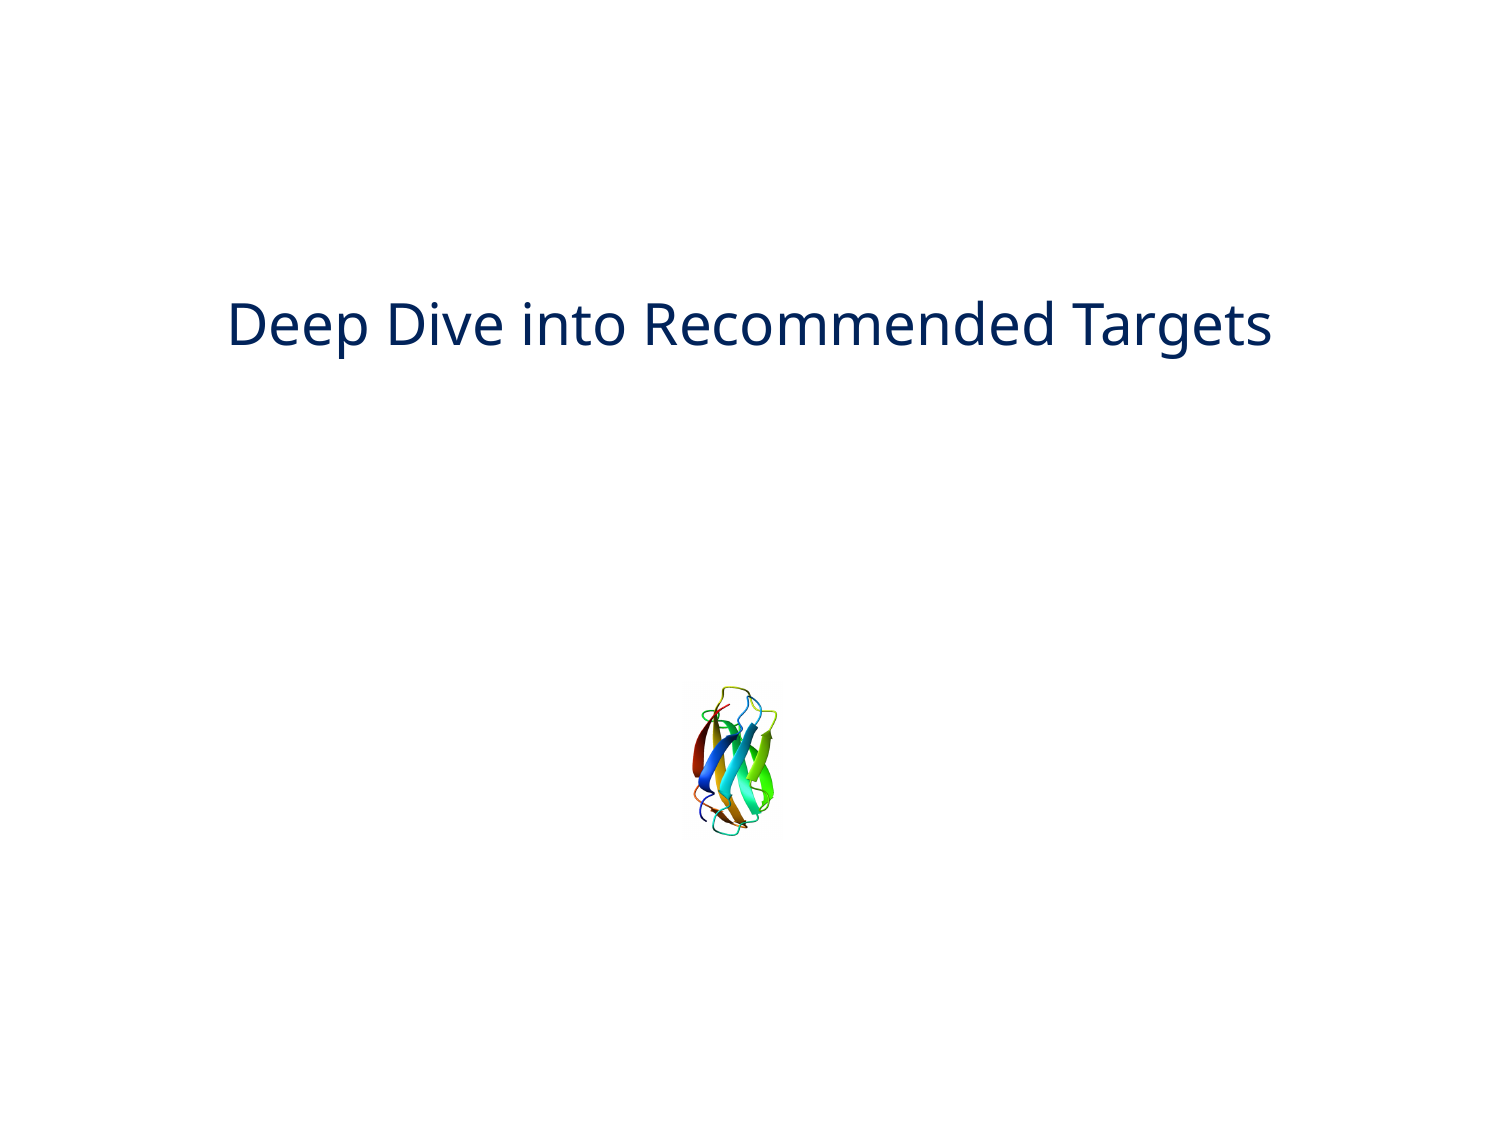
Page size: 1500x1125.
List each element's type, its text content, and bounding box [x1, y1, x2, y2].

picture [682, 681, 783, 840]
text_box Deep Dive into Recommended Targets [107, 205, 1393, 365]
